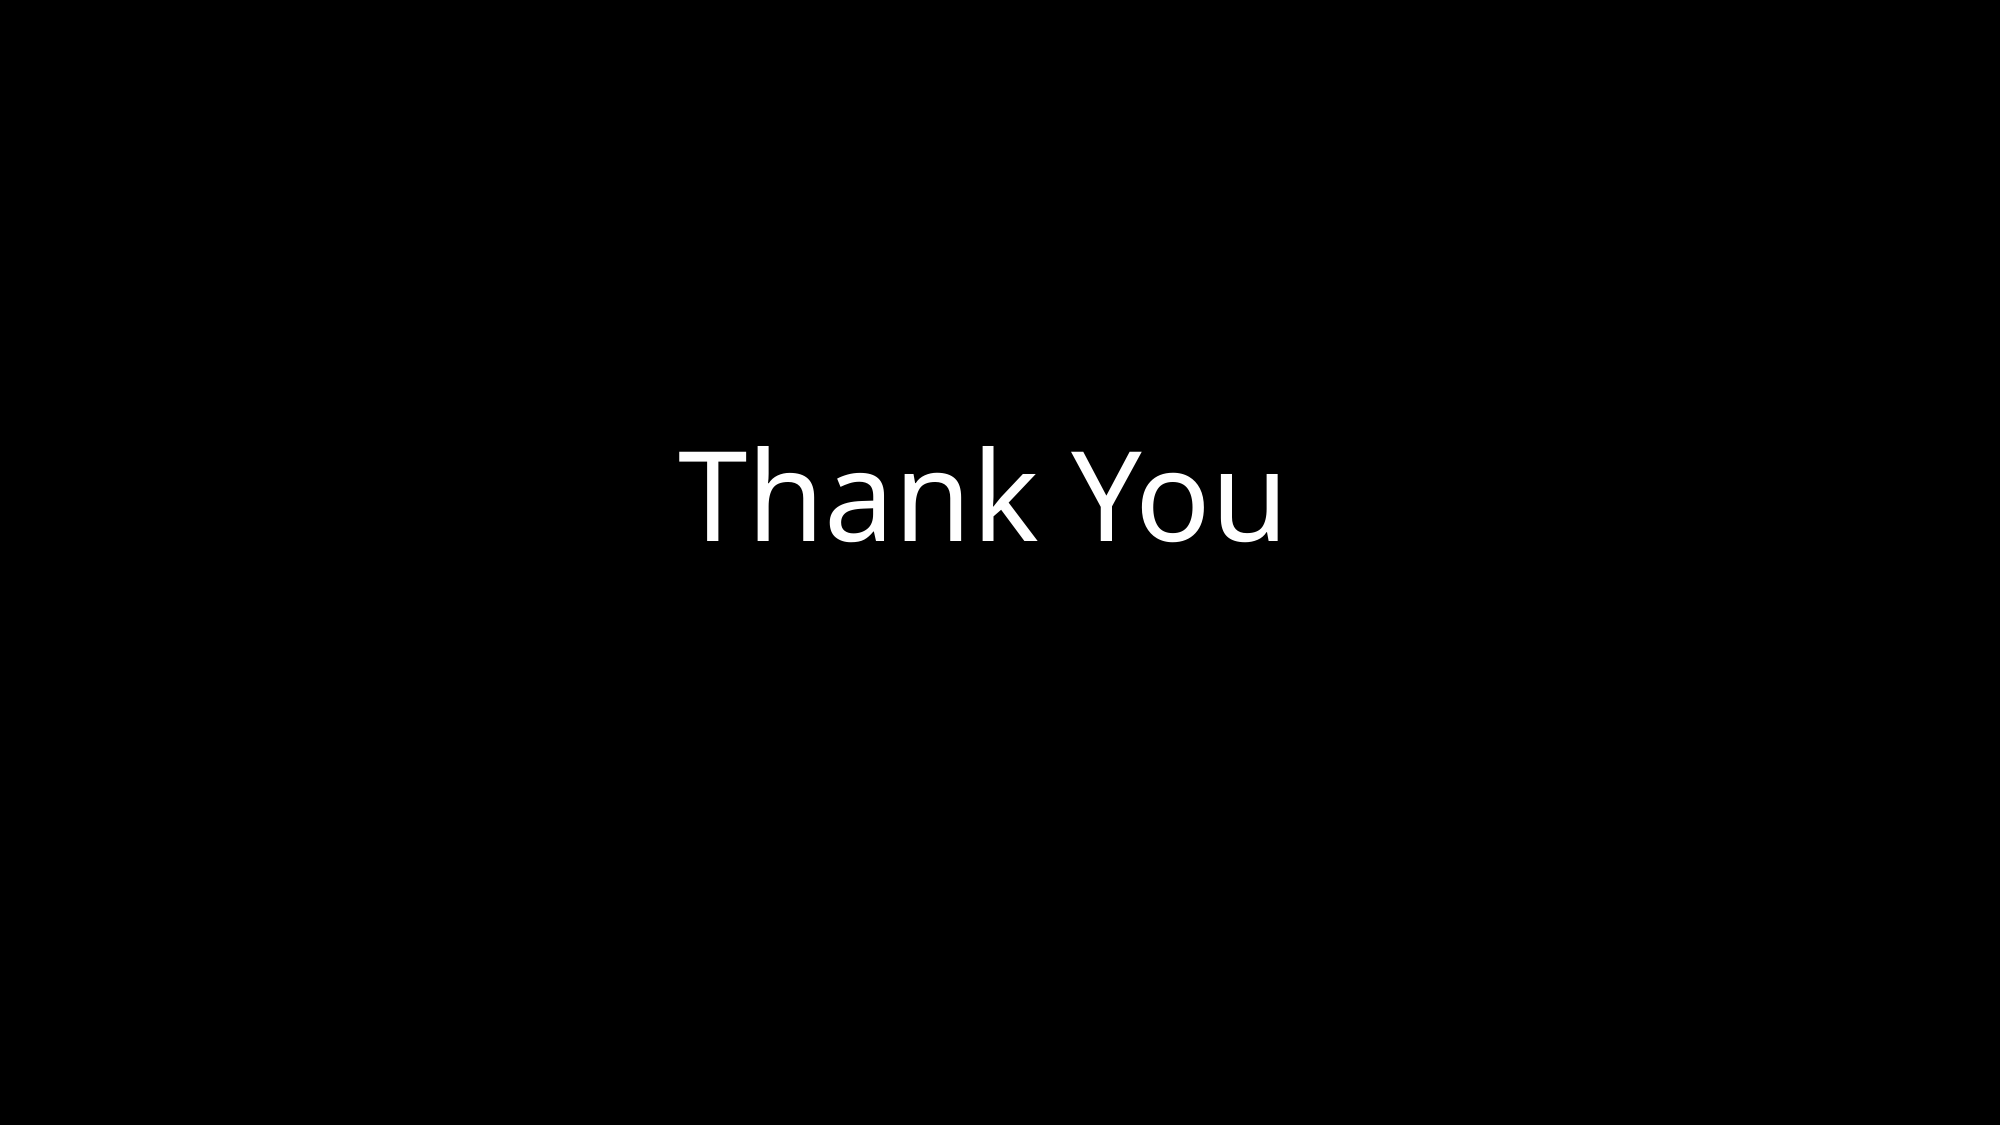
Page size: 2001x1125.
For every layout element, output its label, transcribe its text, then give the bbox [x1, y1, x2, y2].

title Thank You [249, 184, 1750, 576]
